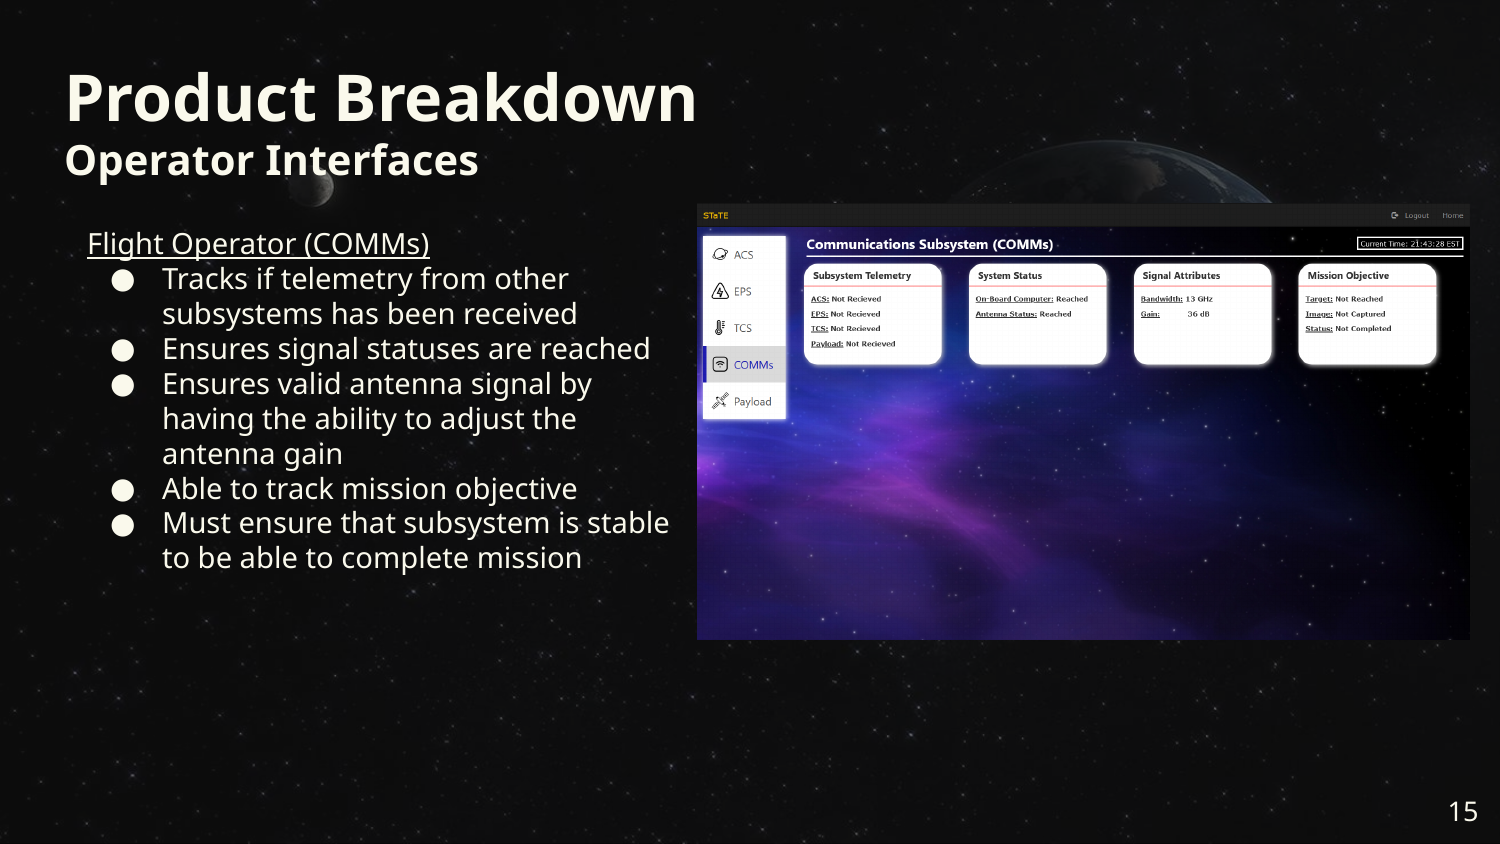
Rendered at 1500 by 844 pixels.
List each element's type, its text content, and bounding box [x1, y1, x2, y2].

title Product Breakdown Operator Interfaces [49, 41, 1313, 146]
subtitle Flight Operator (COMMs) Tracks if telemetry from other subsystems has been received Ensures signal statuses are reached Ensures valid antenna signal by having the ability to adjust the antenna gain Able to track mission objective Must ensure that subsystem is stable to be able to complete mission [72, 210, 698, 782]
slide_number ‹#› [1403, 779, 1494, 844]
picture [697, 203, 1470, 641]
